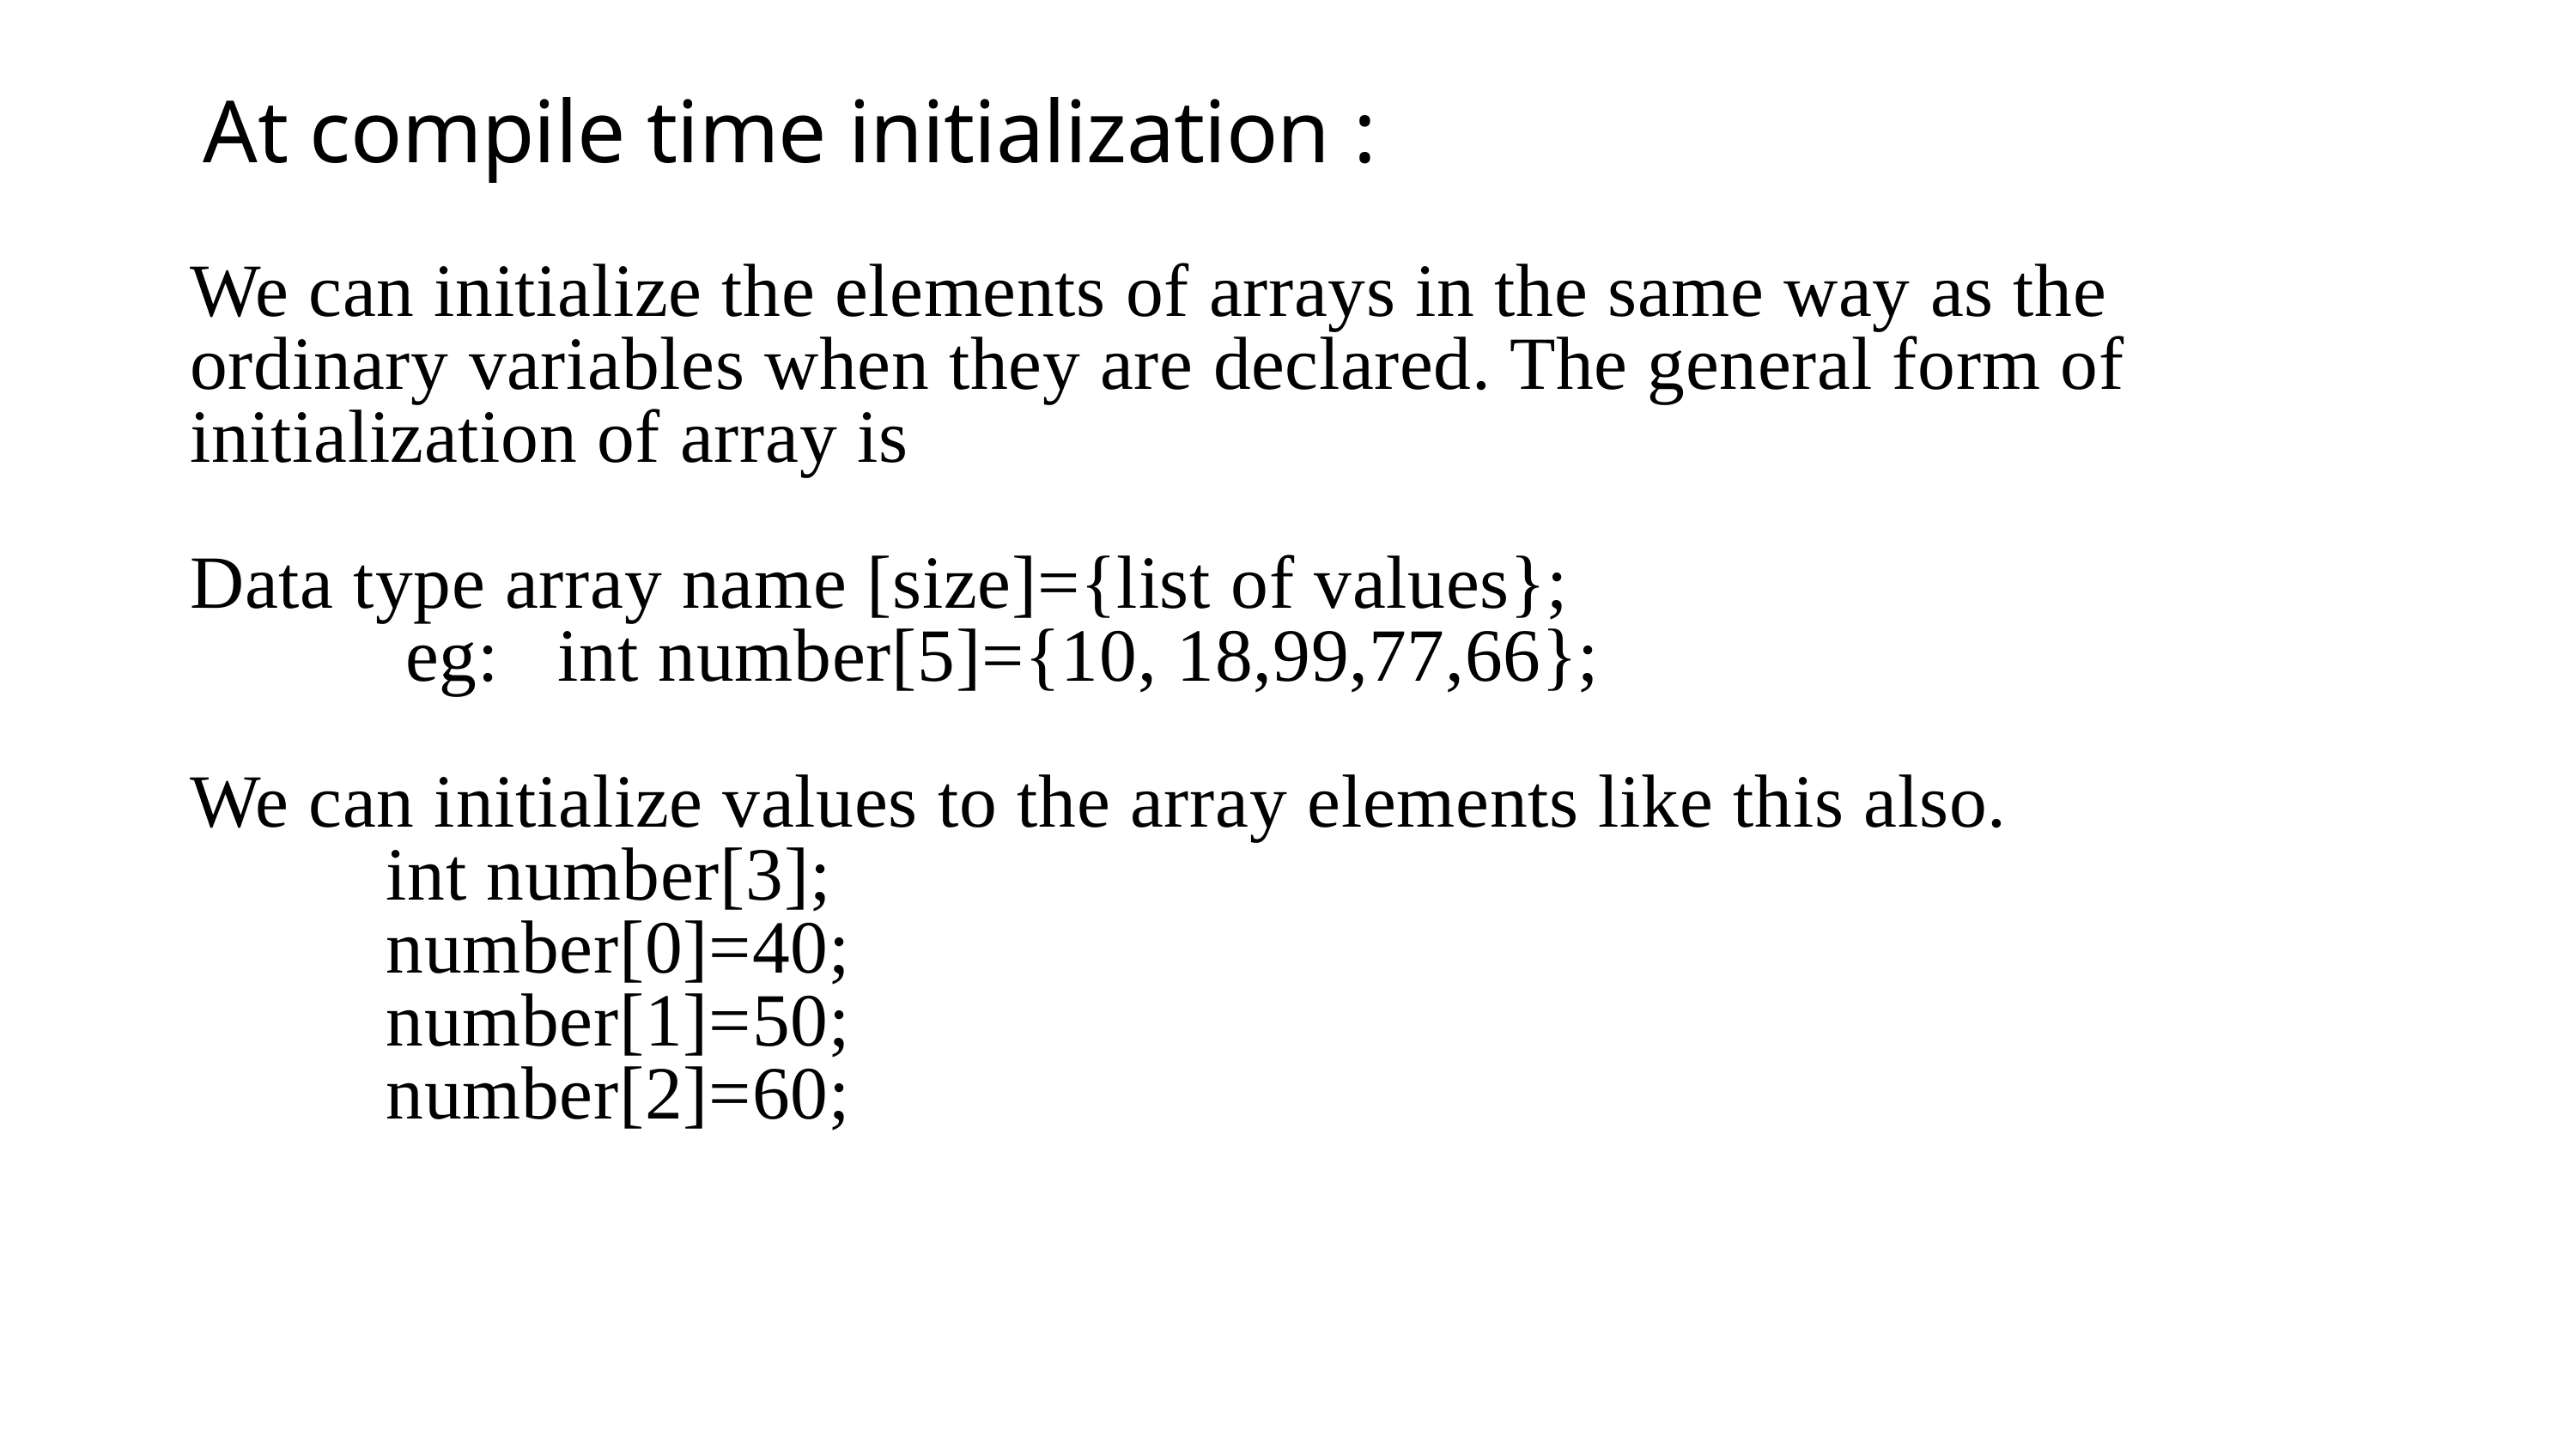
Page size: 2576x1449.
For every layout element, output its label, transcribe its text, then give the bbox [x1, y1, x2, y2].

text_box At compile time initialization : [203, 87, 2400, 180]
text_box We can initialize the elements of arrays in the same way as the ordinary variables when they are declared. The general form of initialization of array is Data type array name [size]={list of values}; eg: int number[5]={10, 18,99,77,66}; We can initialize values to the array elements like this also. int number[3]; number[0]=40; number[1]=50; number[2]=60; [190, 258, 2386, 1135]
